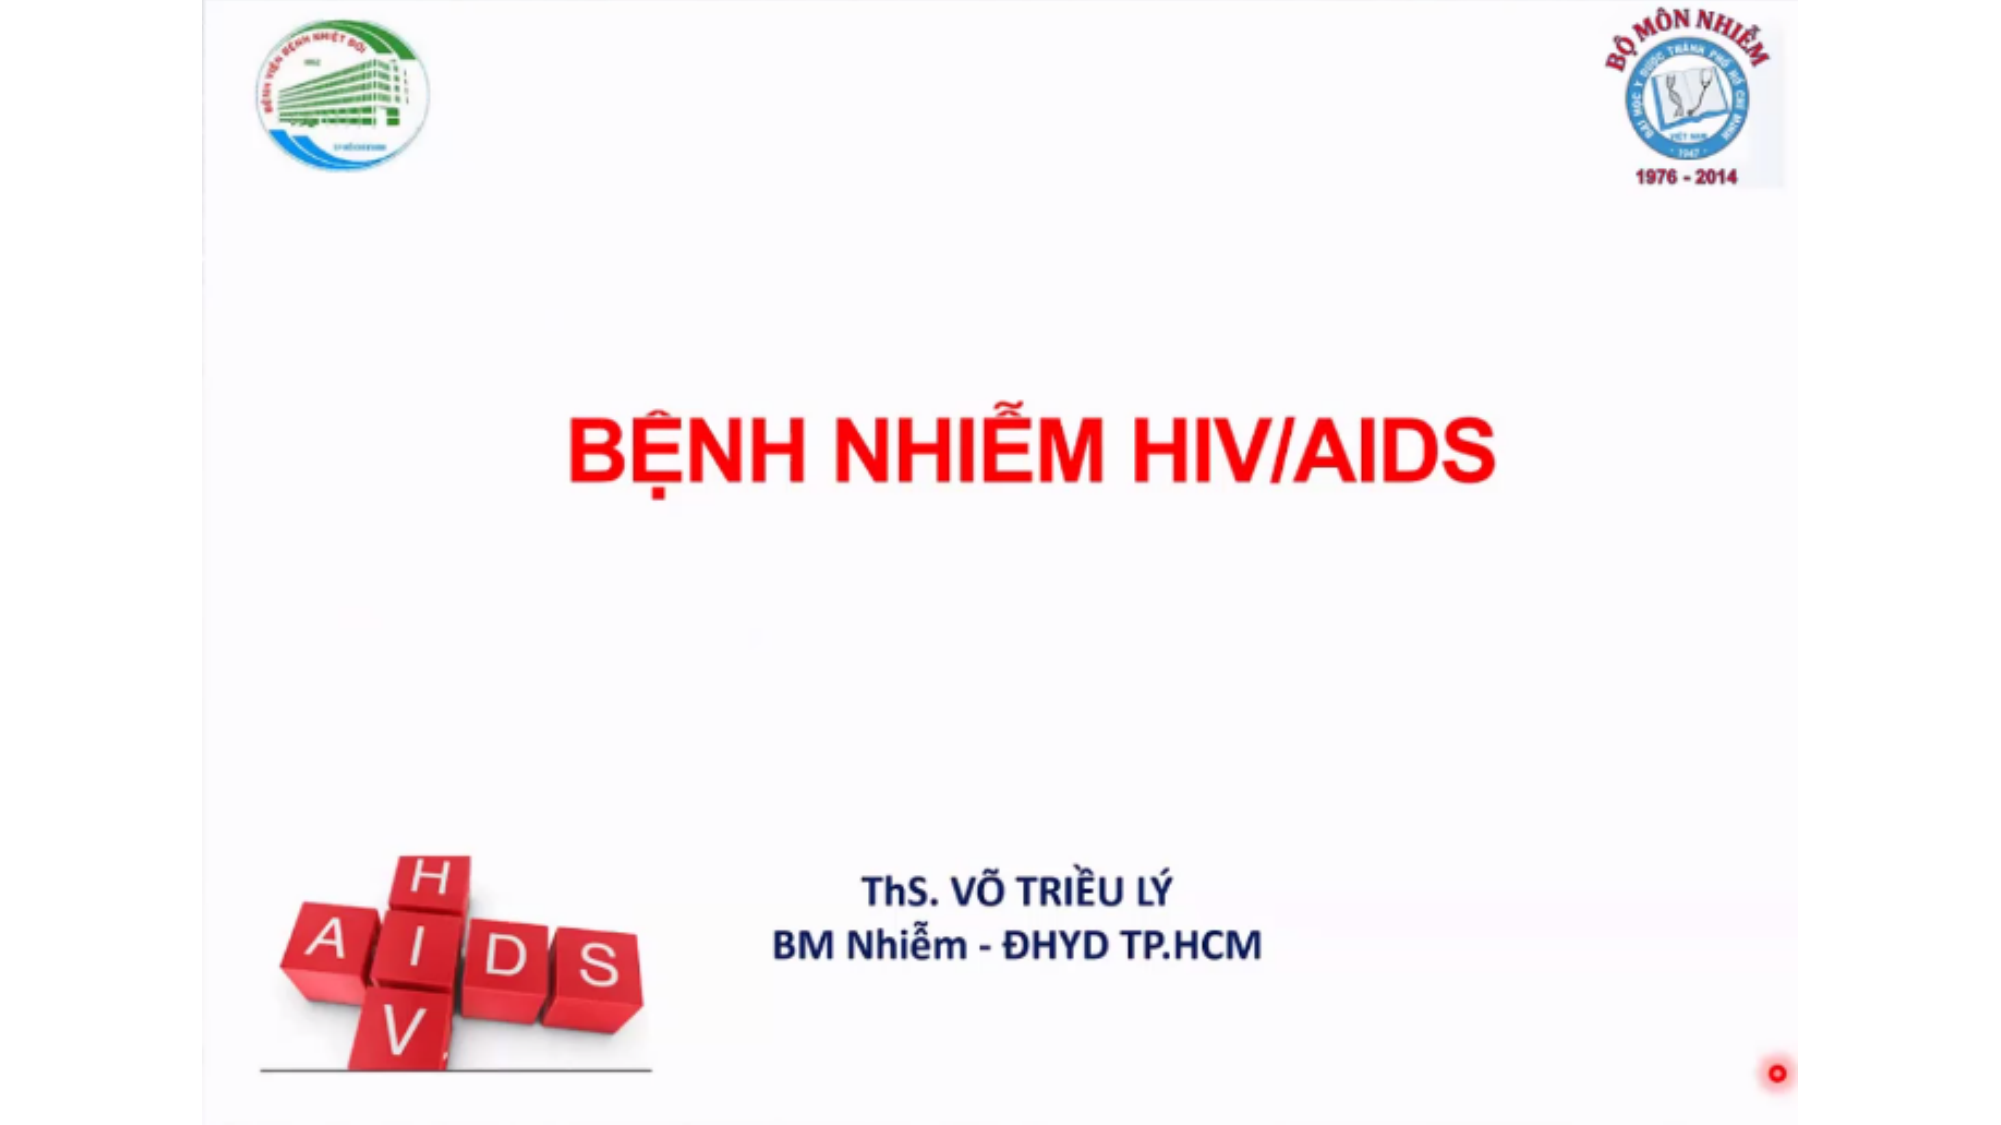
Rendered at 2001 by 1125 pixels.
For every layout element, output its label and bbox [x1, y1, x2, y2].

picture [201, 0, 1798, 1125]
